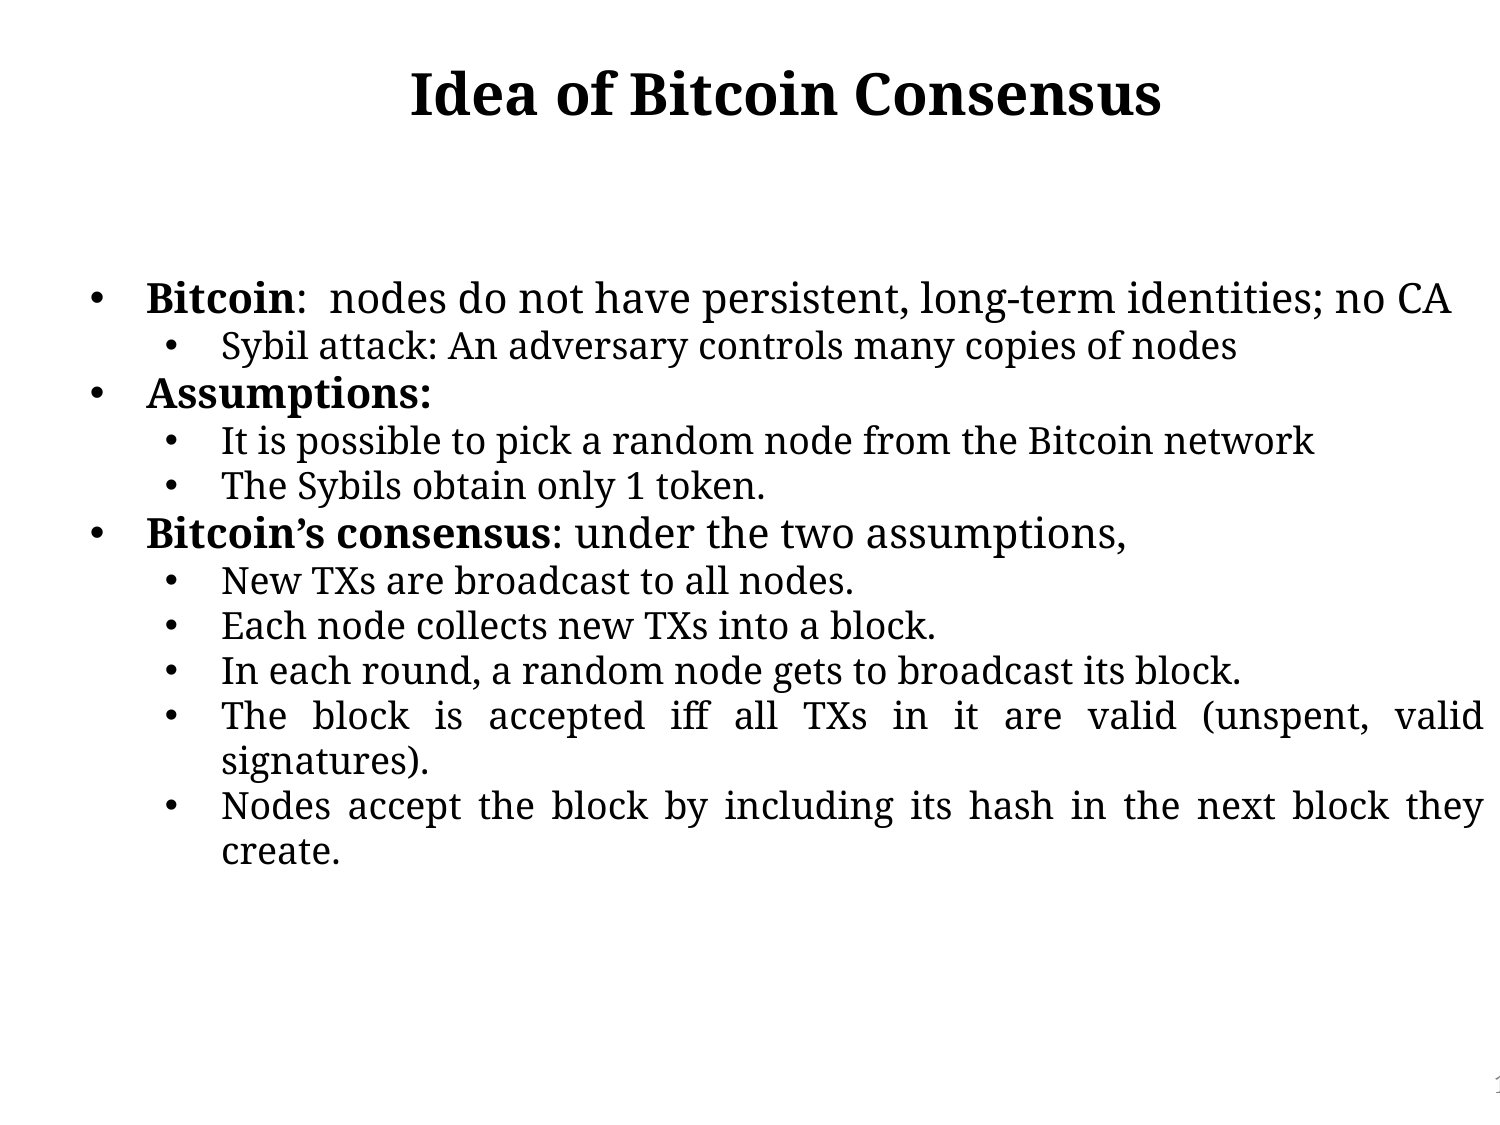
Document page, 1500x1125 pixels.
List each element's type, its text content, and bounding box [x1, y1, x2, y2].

text_box Bitcoin: nodes do not have persistent, long-term identities; no CA Sybil attack: An adversary controls many copies of nodes Assumptions: It is possible to pick a random node from the Bitcoin network The Sybils obtain only 1 token. Bitcoin’s consensus: under the two assumptions, New TXs are broadcast to all nodes. Each node collects new TXs into a block. In each round, a random node gets to broadcast its block. The block is accepted iff all TXs in it are valid (unspent, valid signatures). Nodes accept the block by including its hash in the next block they create. [0, 264, 1500, 880]
text_box Idea of Bitcoin Consensus [0, 49, 1500, 135]
